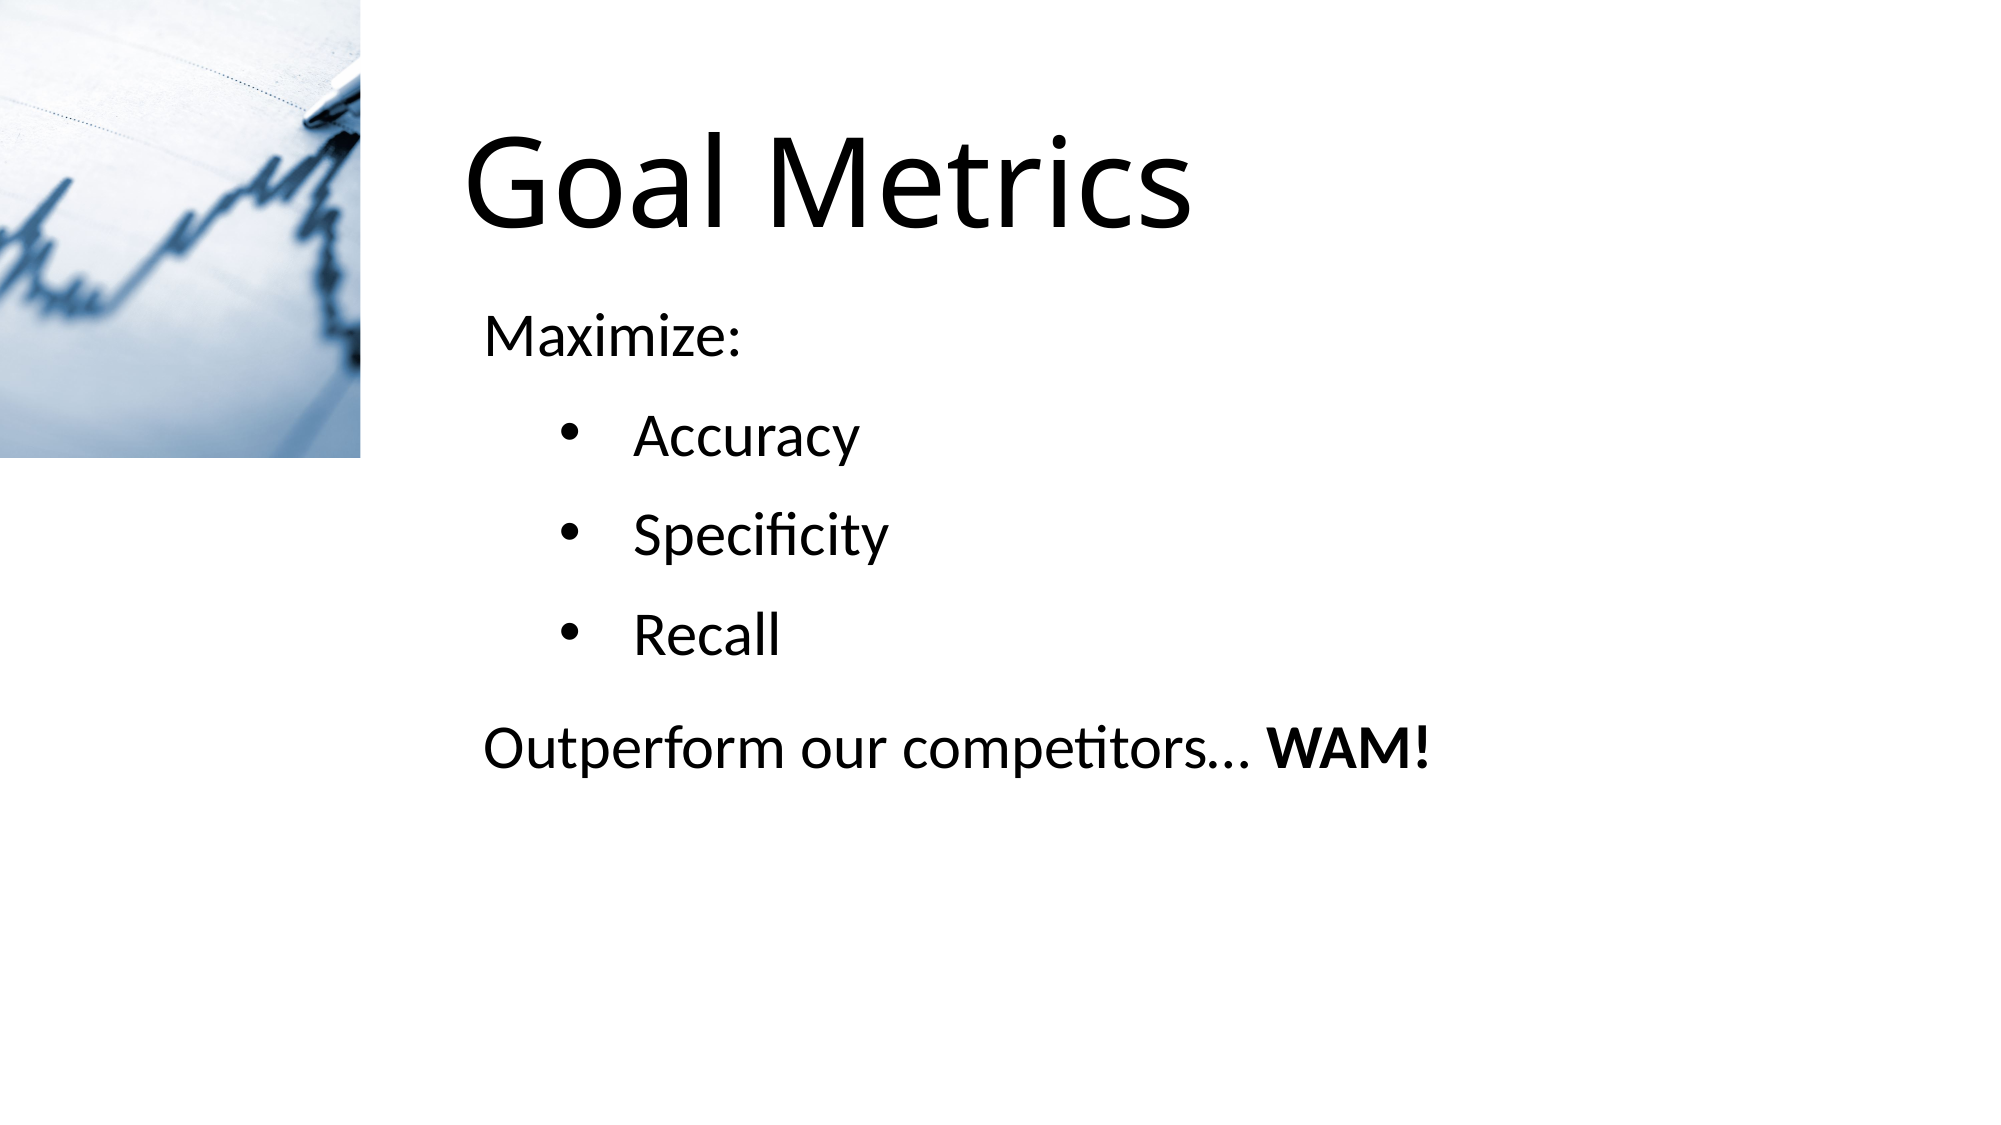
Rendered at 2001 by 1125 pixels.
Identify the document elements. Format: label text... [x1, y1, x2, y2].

picture [0, 0, 361, 458]
text_box Maximize: Accuracy Specificity Recall Outperform our competitors… WAM! [468, 286, 1859, 789]
text_box Goal Metrics [446, 94, 1825, 260]
